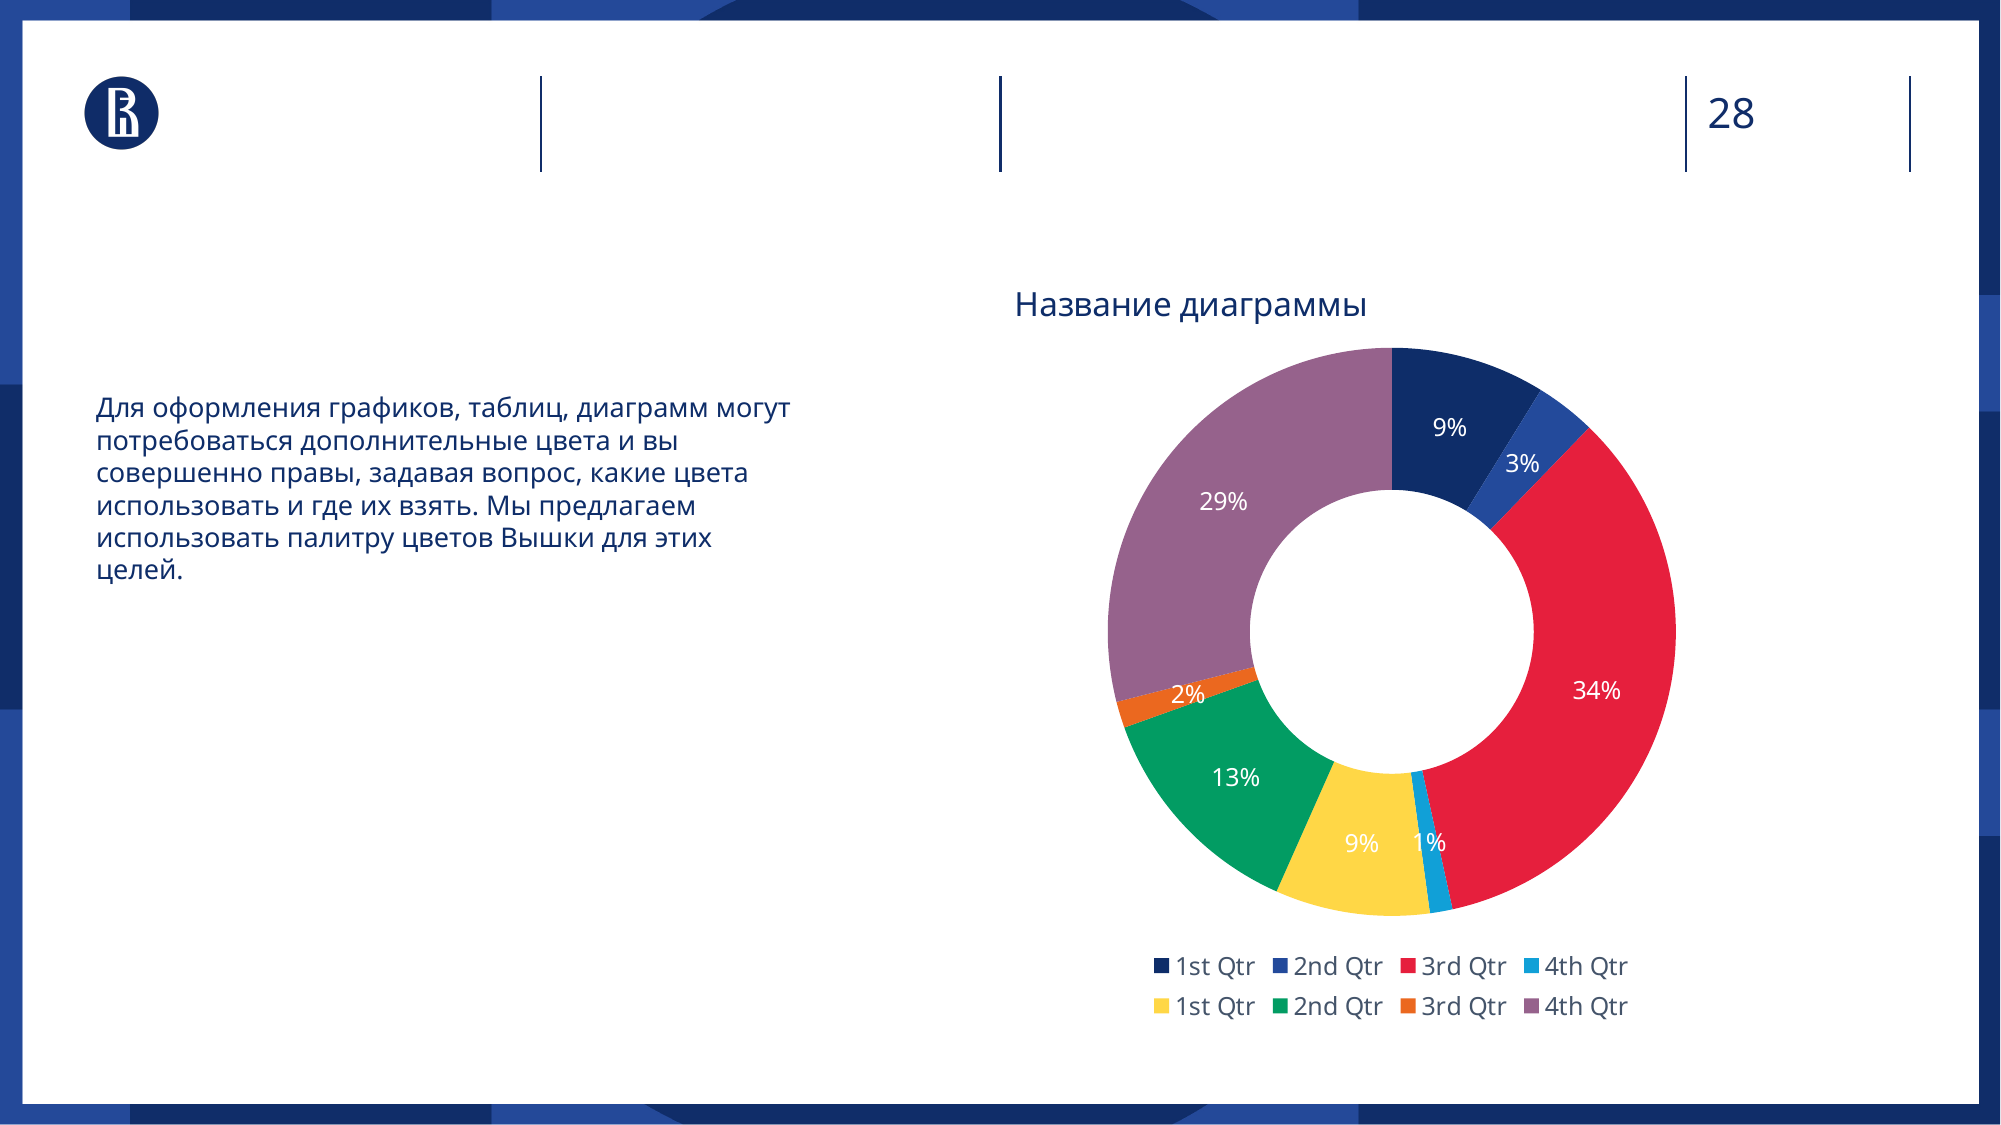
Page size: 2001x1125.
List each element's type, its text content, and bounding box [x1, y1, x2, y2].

picture [0, 0, 2001, 1125]
list Для оформления графиков, таблиц, диаграмм могут потребоваться дополнительные цвета и вы совершенно правы, задавая вопрос, какие цвета использовать и где их взять. Мы предлагаем использовать палитру цветов Вышки для этих целей. [96, 390, 806, 784]
chart [882, 244, 1901, 1030]
